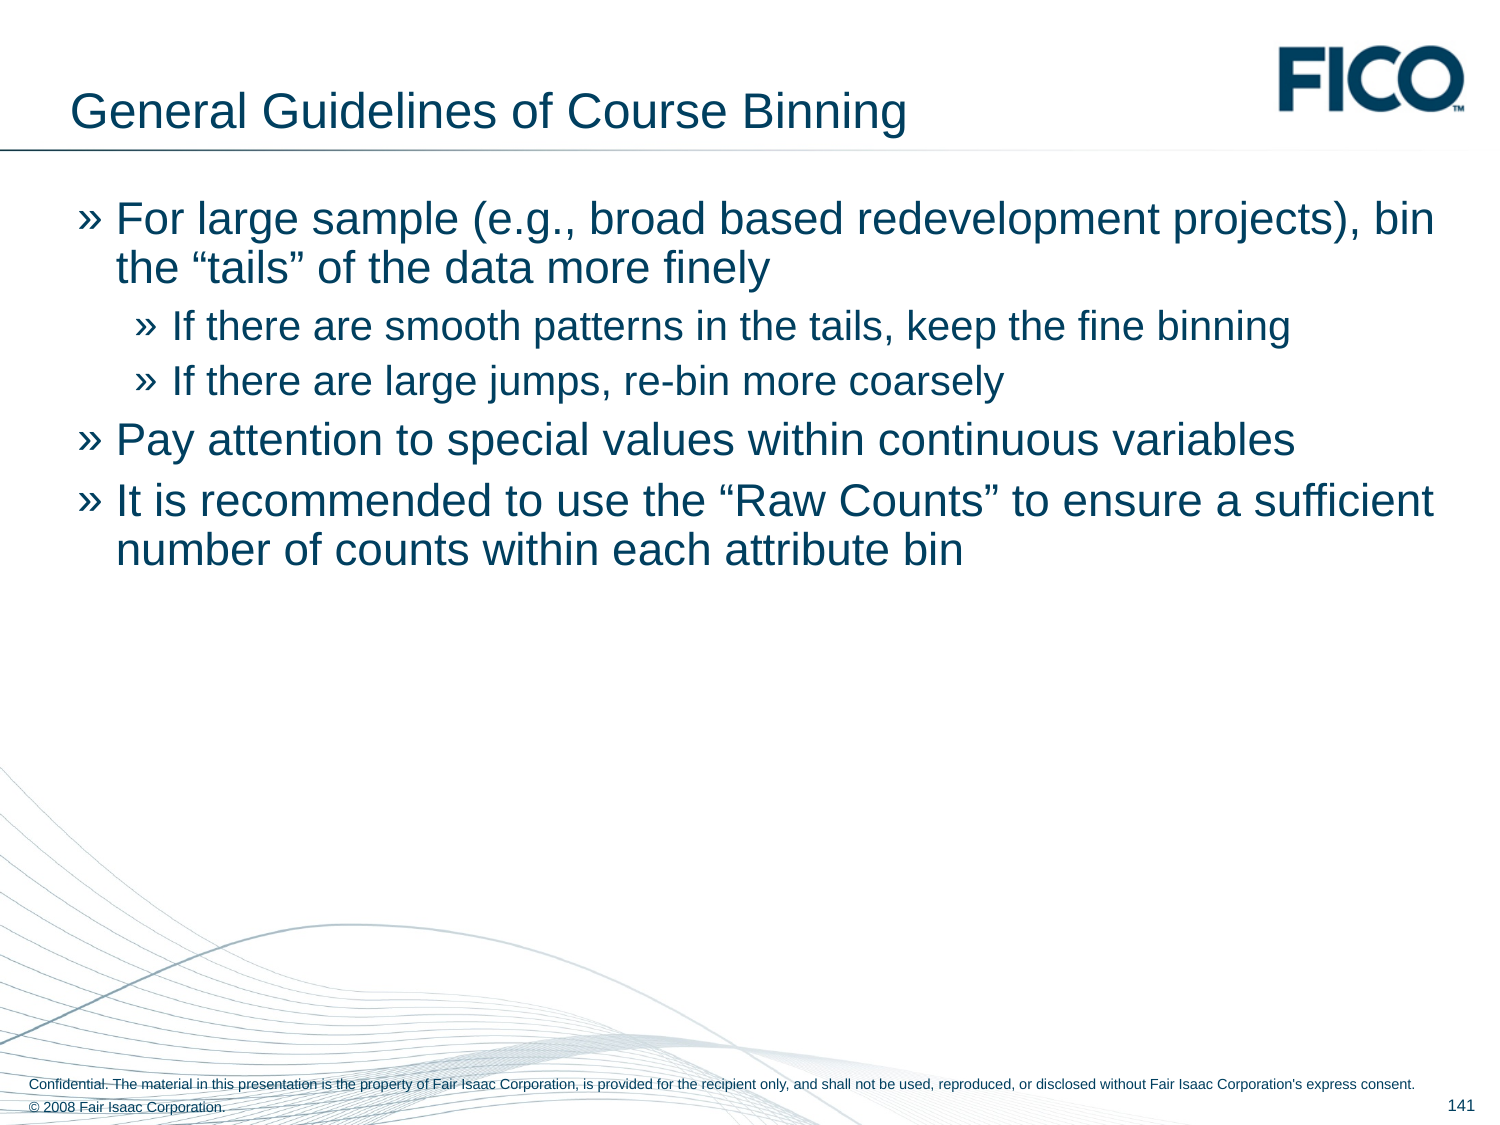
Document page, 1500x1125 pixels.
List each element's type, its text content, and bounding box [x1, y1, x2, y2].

title General Guidelines of Course Binning [62, 0, 1463, 139]
picture [0, 0, 1500, 1125]
list For large sample (e.g., broad based redevelopment projects), bin the “tails” of the data more finely If there are smooth patterns in the tails, keep the fine binning If there are large jumps, re-bin more coarsely Pay attention to special values within continuous variables It is recommended to use the “Raw Counts” to ensure a sufficient number of counts within each attribute bin [62, 187, 1463, 597]
